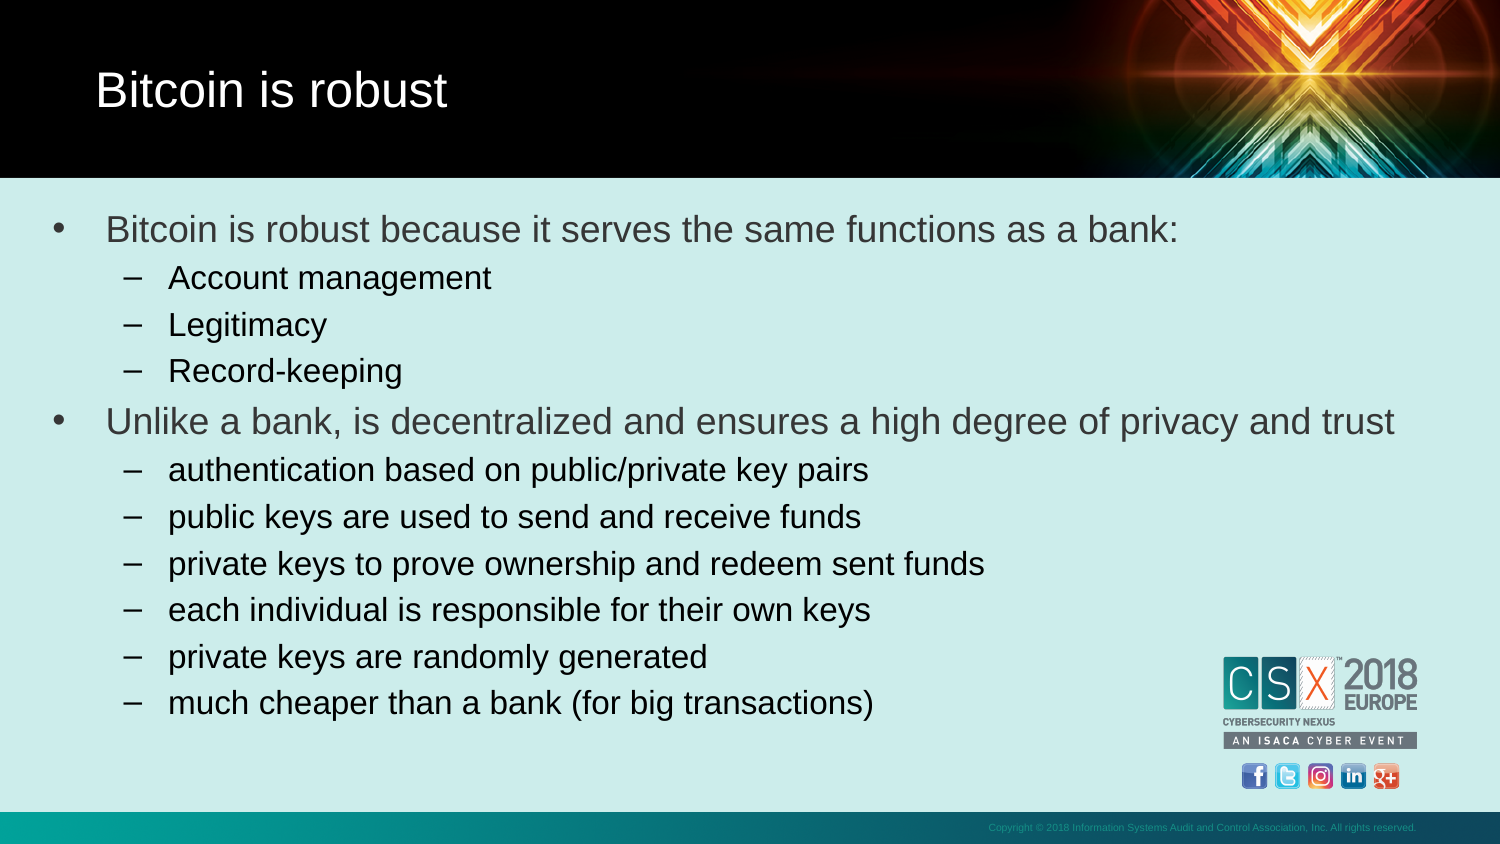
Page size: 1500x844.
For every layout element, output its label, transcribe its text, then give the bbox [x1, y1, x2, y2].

picture [0, 0, 1500, 844]
list Bitcoin is robust because it serves the same functions as a bank: Account management Legitimacy Record-keeping Unlike a bank, is decentralized and ensures a high degree of privacy and trust authentication based on public/private key pairs public keys are used to send and receive funds private keys to prove ownership and redeem sent funds each individual is responsible for their own keys private keys are randomly generated much cheaper than a bank (for big transactions) [39, 198, 1446, 775]
list Bitcoin is robust [80, 0, 1219, 176]
